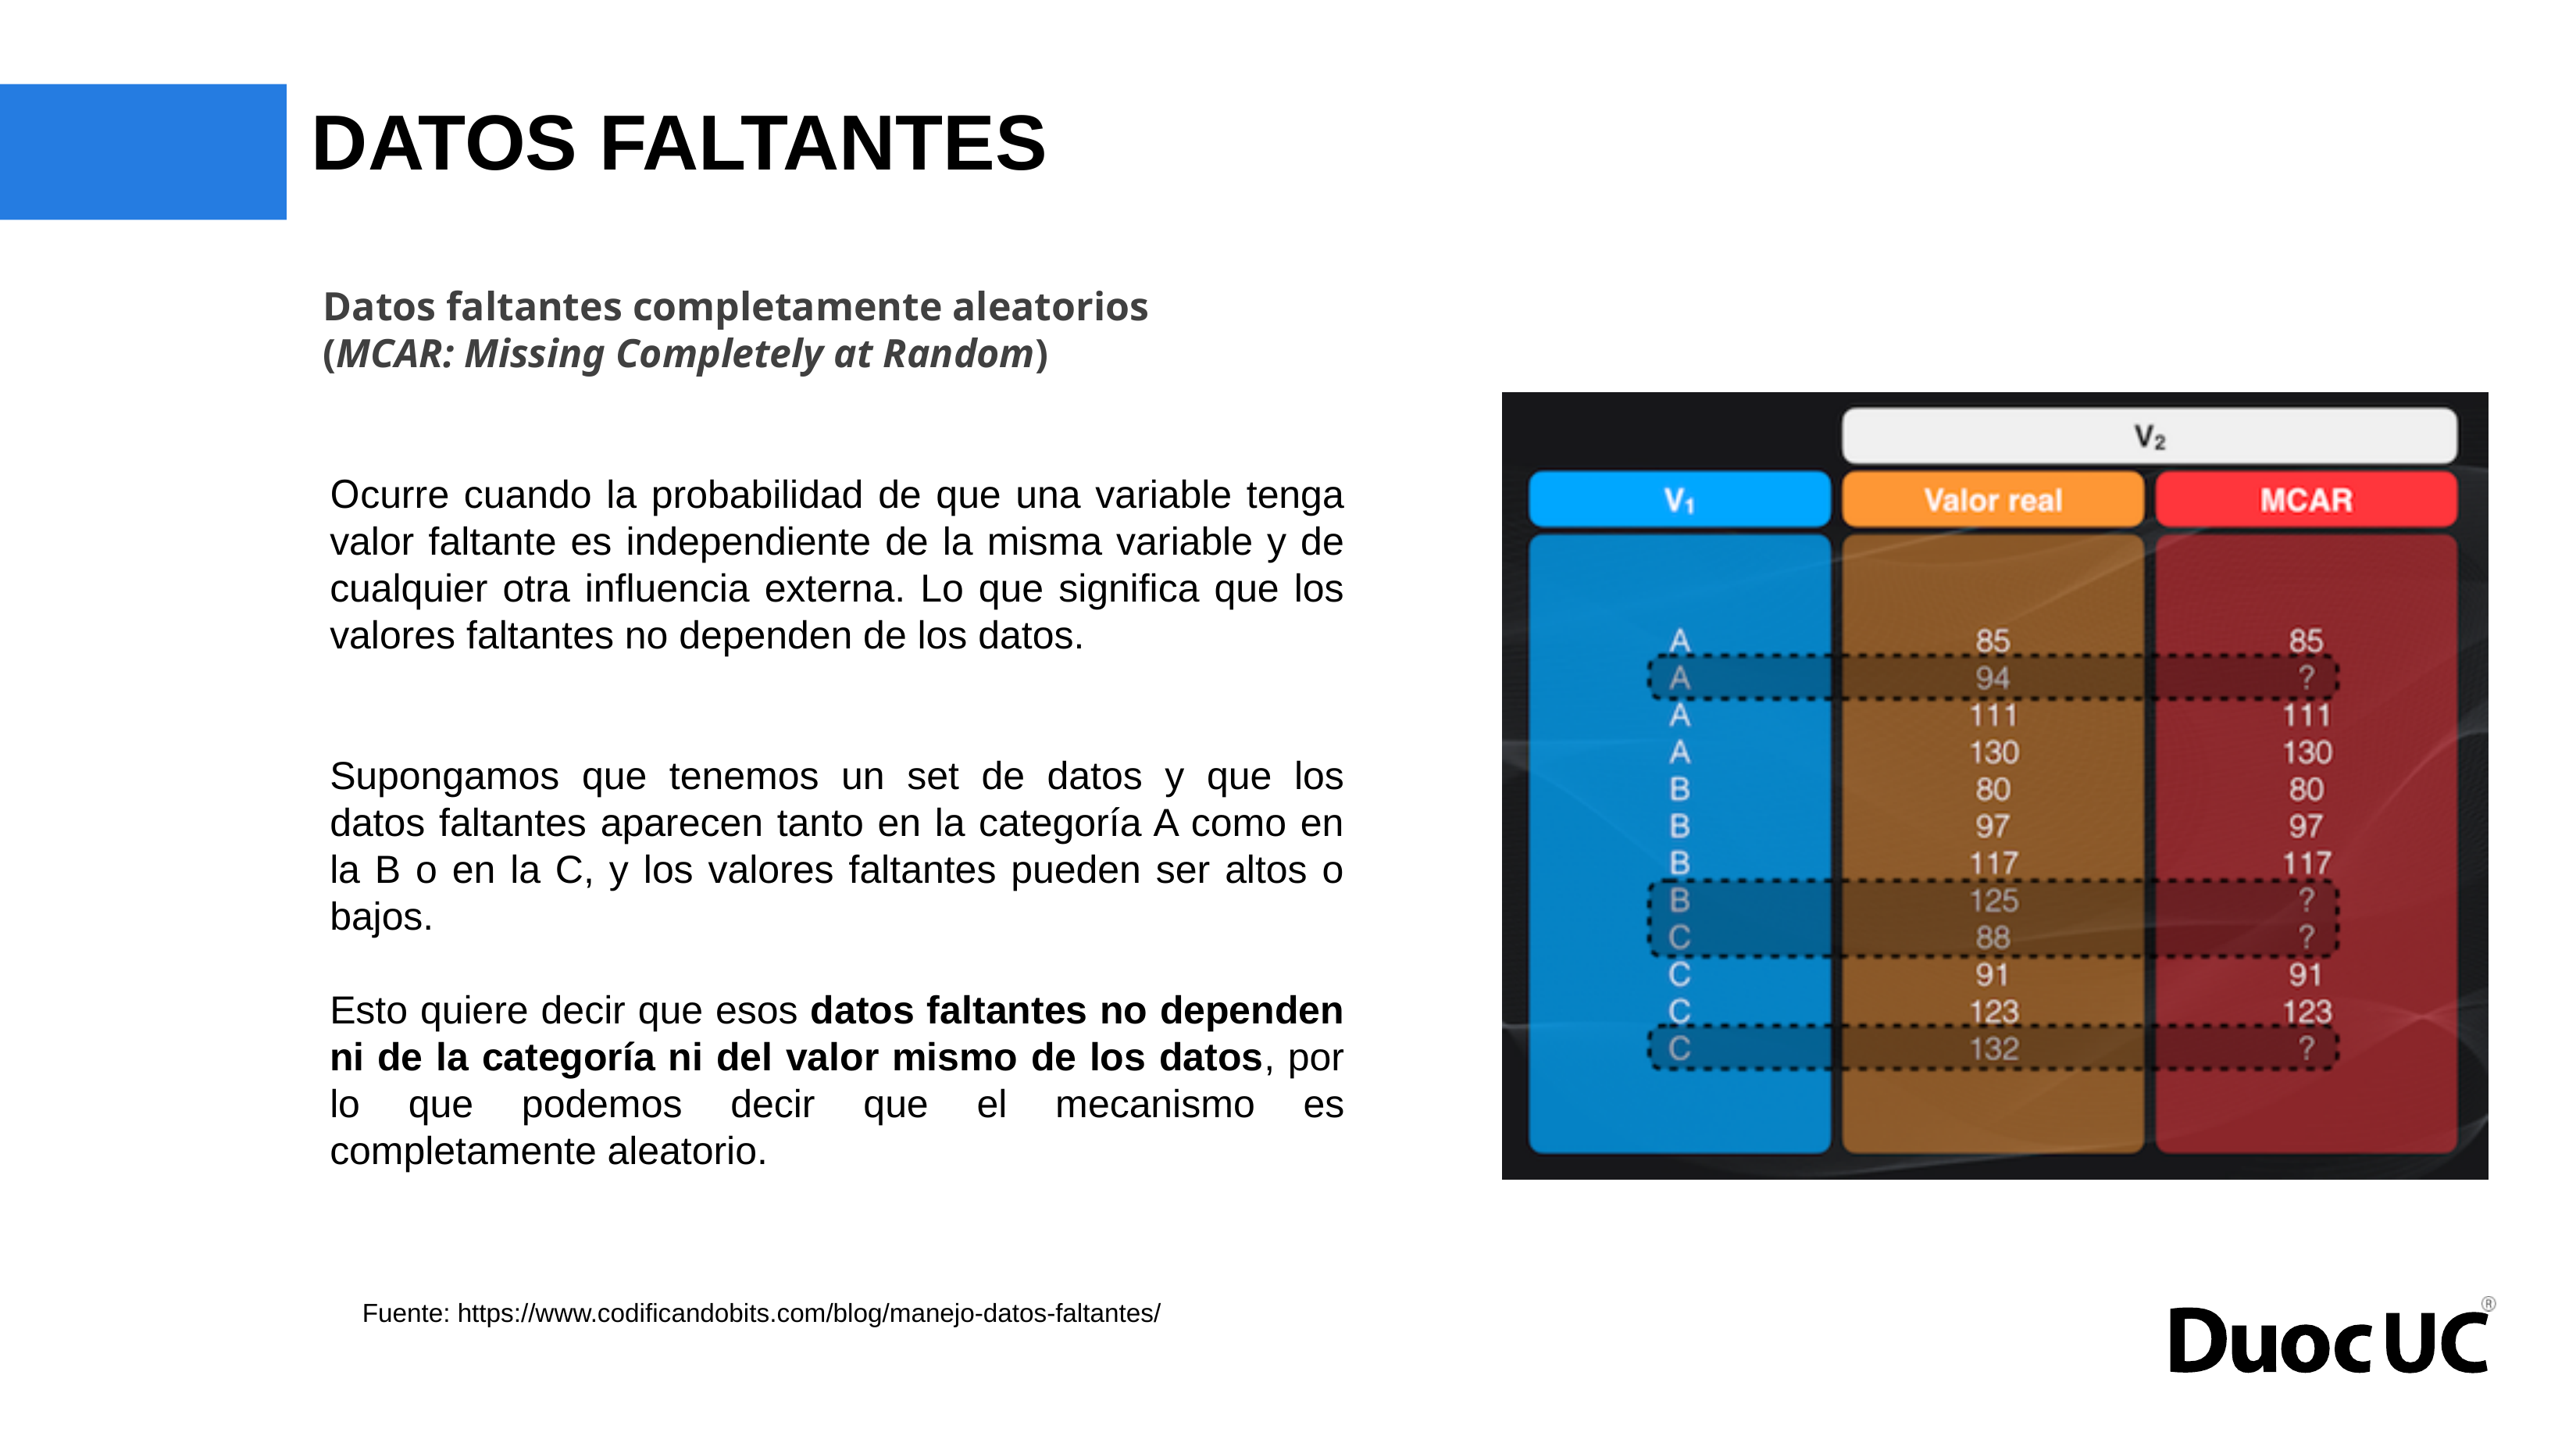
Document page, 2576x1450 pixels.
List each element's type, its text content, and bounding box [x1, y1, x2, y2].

title DATOS FALTANTES [311, 91, 2489, 334]
text_box Datos faltantes completamente aleatorios (MCAR: Missing Completely at Random) Ocurre cuando la probabilidad de que una variable tenga valor faltante es independiente de la misma variable y de cualquier otra influencia externa. Lo que significa que los valores faltantes no dependen de los datos. Supongamos que tenemos un set de datos y que los datos faltantes aparecen tanto en la categoría A como en la B o en la C, y los valores faltantes pueden ser altos o bajos. Esto quiere decir que esos datos faltantes no dependen ni de la categoría ni del valor mismo de los datos, por lo que podemos decir que el mecanismo es completamente aleatorio. [311, 275, 1357, 1307]
text_box Fuente: https://www.codificandobits.com/blog/manejo-datos-faltantes/ [350, 1290, 1184, 1334]
picture [2481, 1296, 2496, 1312]
picture [1501, 392, 2489, 1180]
